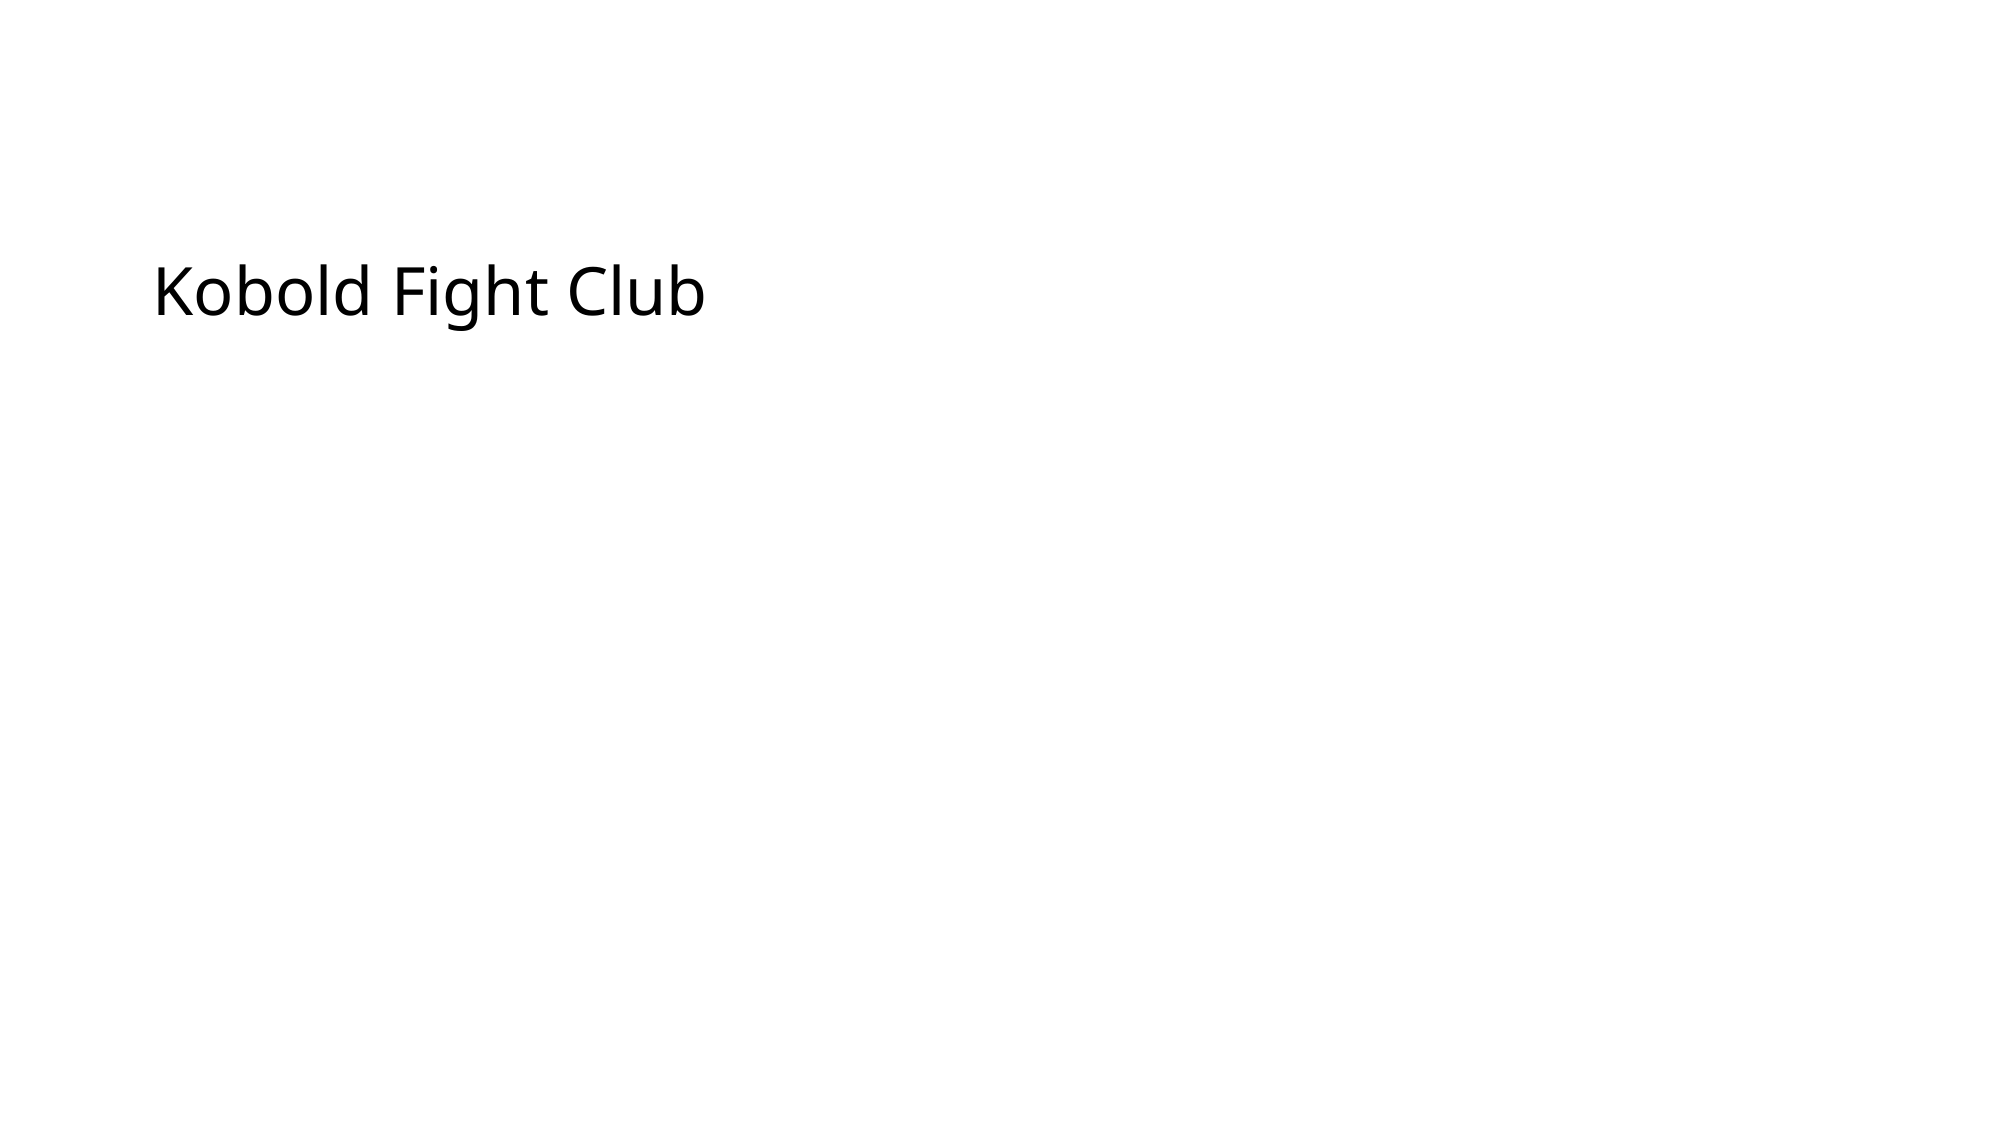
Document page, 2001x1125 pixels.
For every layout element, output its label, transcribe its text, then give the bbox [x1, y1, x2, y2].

title Kobold Fight Club [137, 75, 783, 338]
